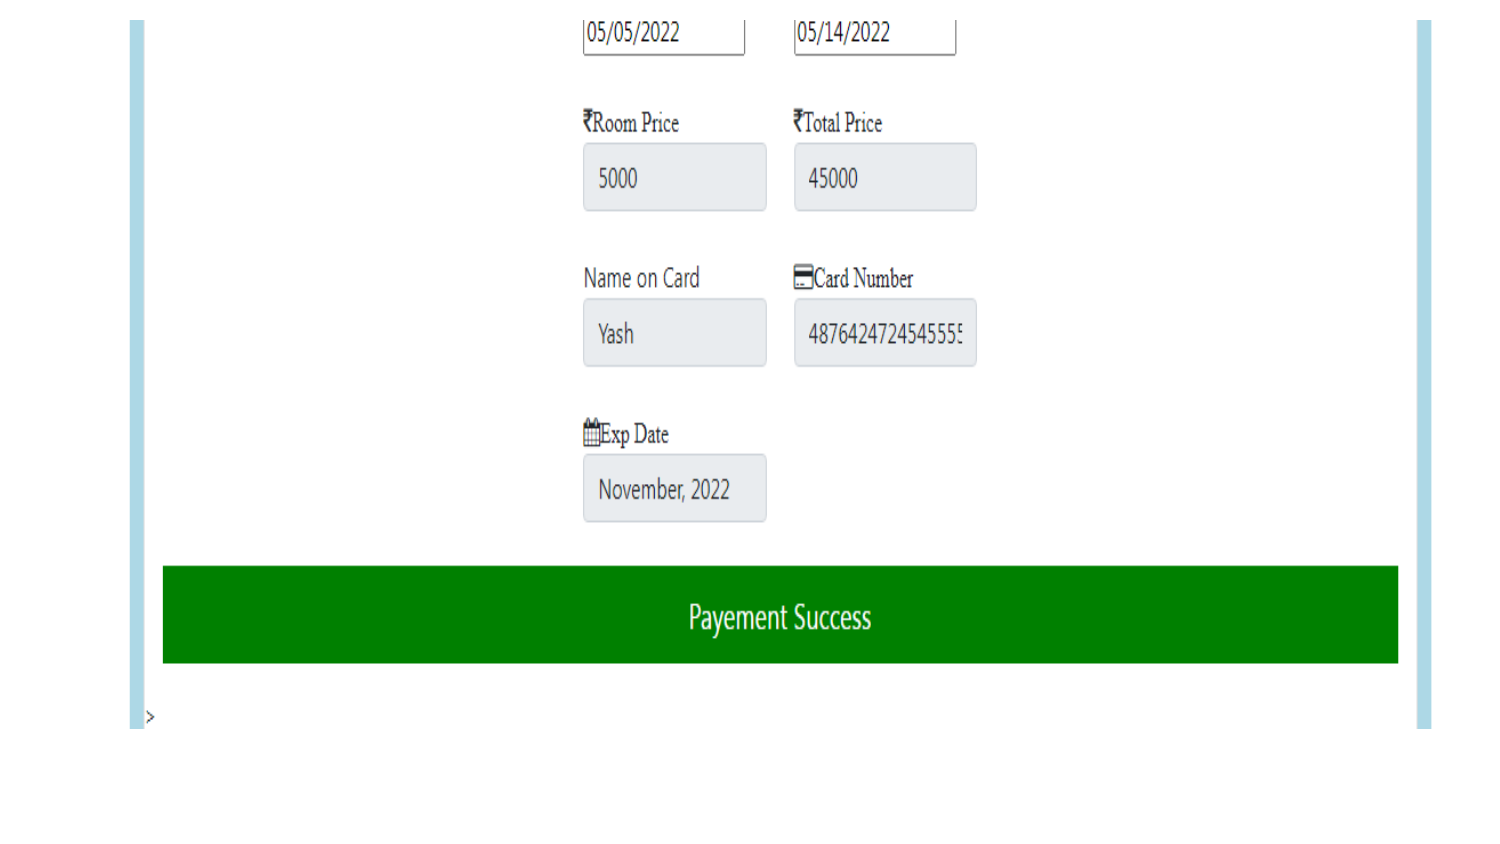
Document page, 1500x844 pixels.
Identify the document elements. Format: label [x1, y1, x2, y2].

picture [123, 19, 1436, 729]
